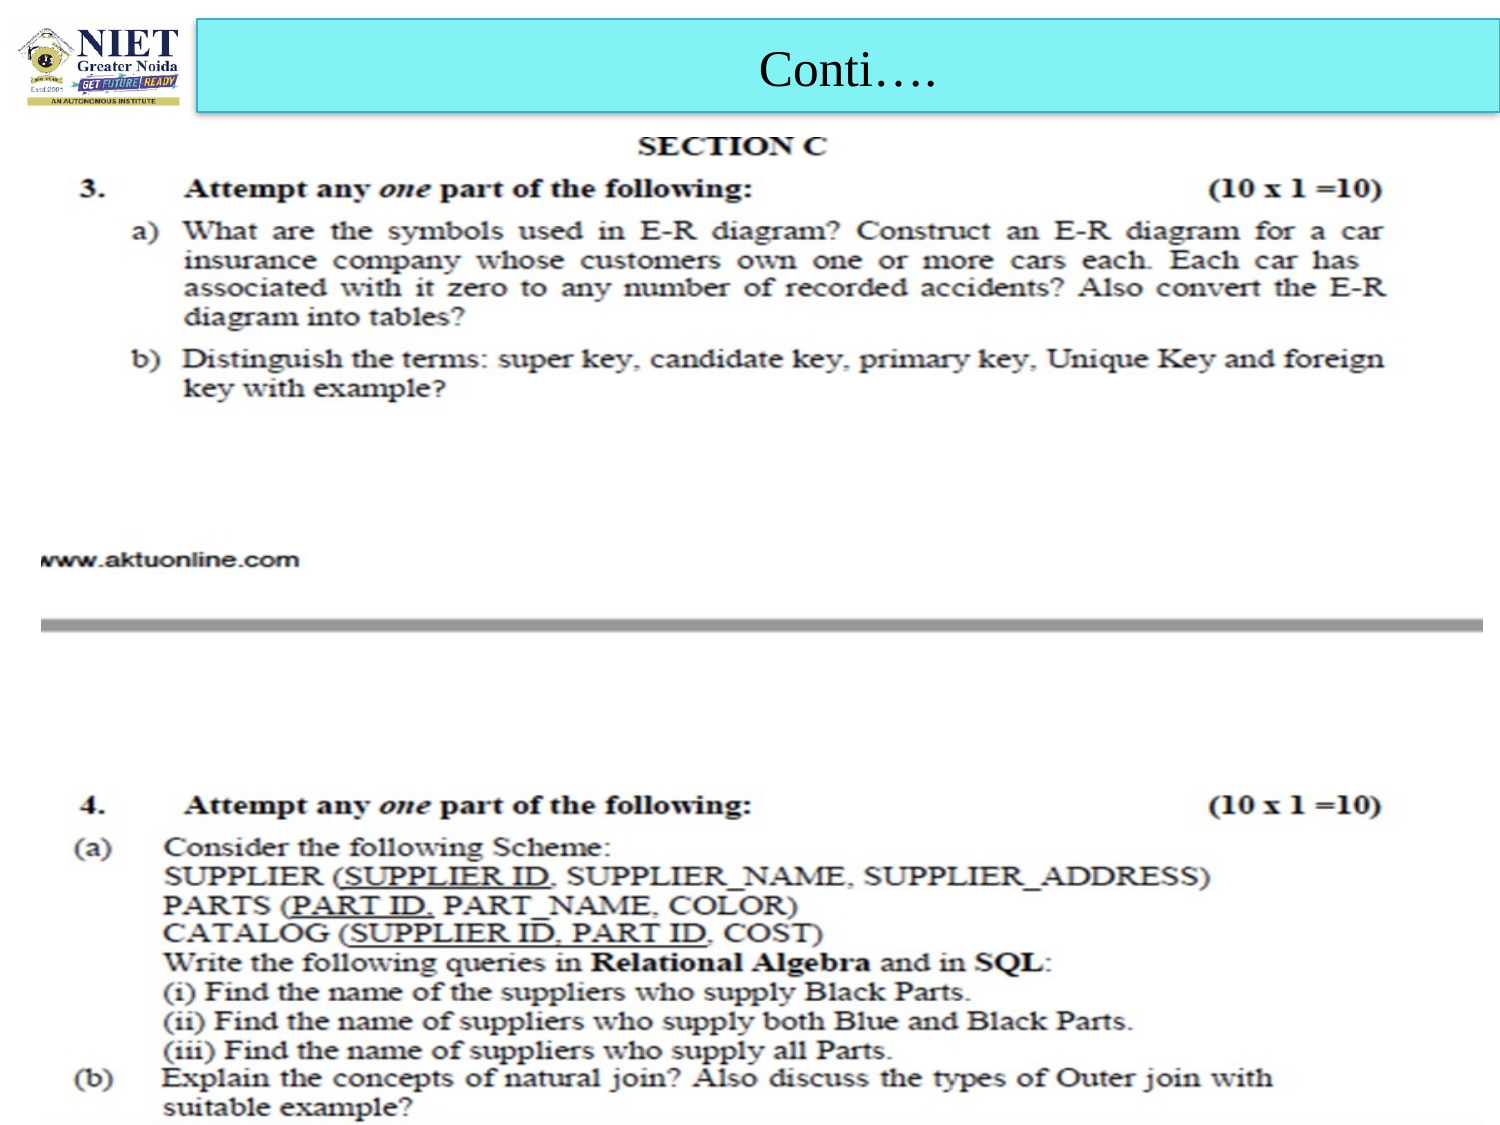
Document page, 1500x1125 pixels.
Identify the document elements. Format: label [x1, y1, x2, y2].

picture [41, 136, 1483, 1125]
text_box [7, 18, 1500, 113]
